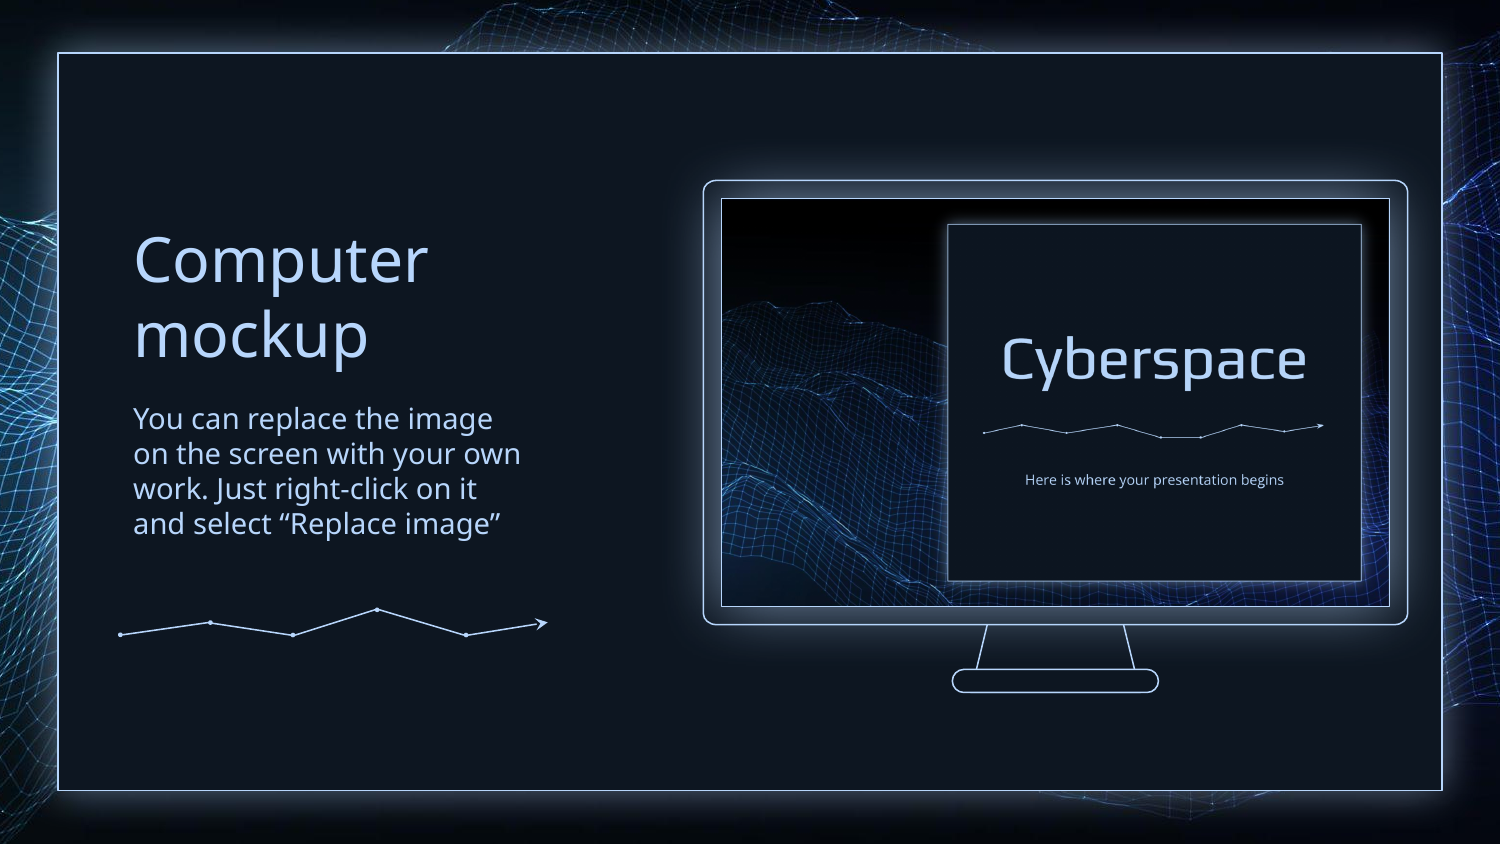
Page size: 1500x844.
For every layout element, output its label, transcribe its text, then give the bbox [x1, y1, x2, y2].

title Computer mockup [118, 206, 543, 386]
subtitle Name of the section [77, 48, 1423, 52]
subtitle You can replace the image on the screen with your own work. Just right-click on it and select “Replace image” [118, 386, 543, 552]
picture [0, 0, 1500, 844]
subtitle Name of the section [78, 791, 1420, 795]
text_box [703, 180, 1408, 693]
subtitle Name of the section [53, 72, 57, 770]
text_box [117, 607, 548, 638]
